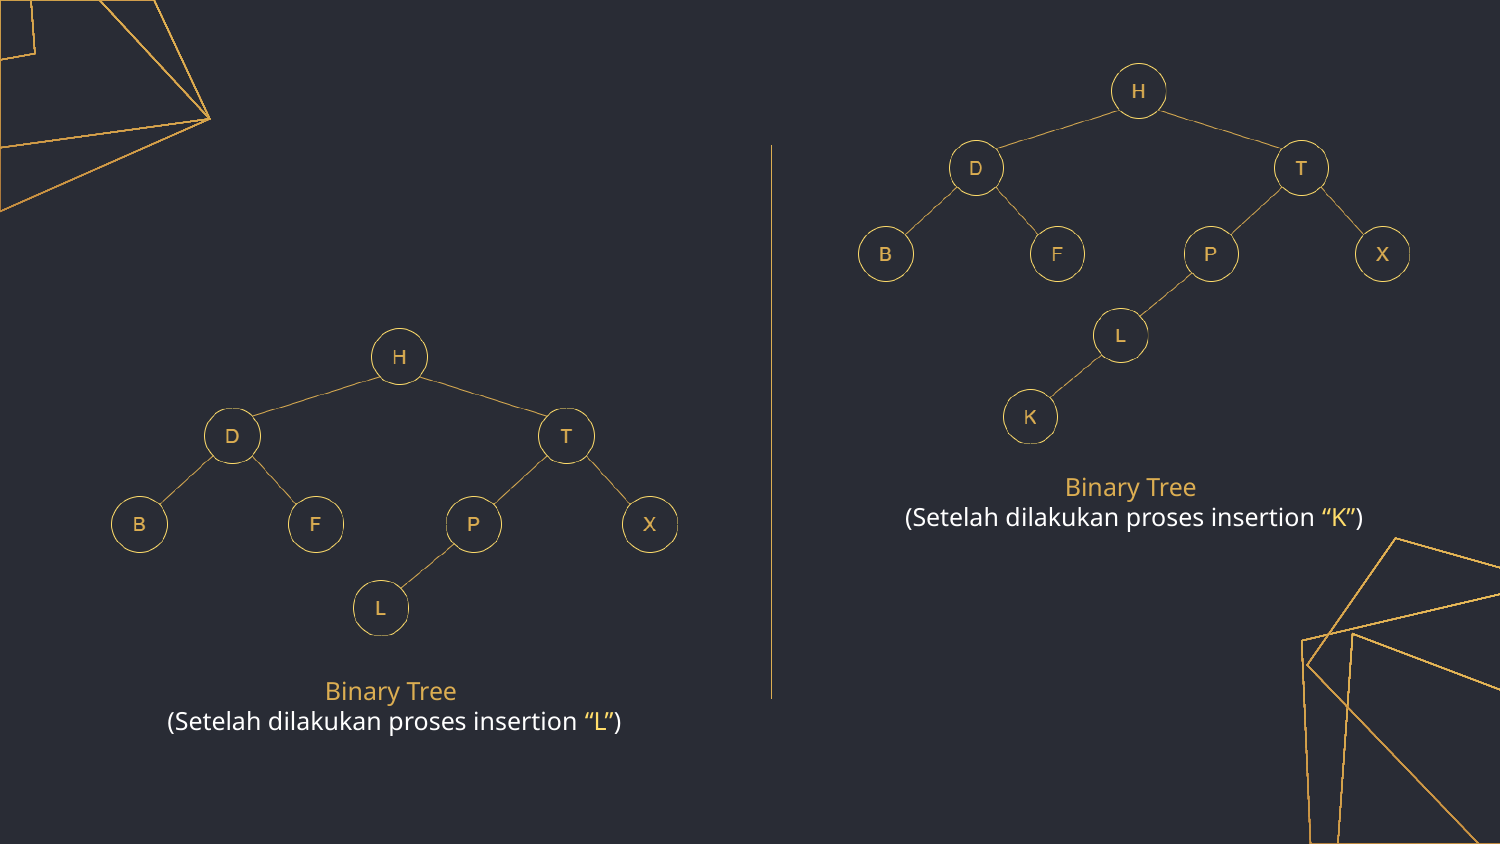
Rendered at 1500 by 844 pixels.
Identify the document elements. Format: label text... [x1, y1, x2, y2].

text_box Binary Tree (Setelah dilakukan proses insertion “K”) [794, 456, 1474, 547]
picture [857, 63, 1411, 445]
text_box Binary Tree (Setelah dilakukan proses insertion “L”) [55, 660, 734, 751]
picture [110, 328, 678, 637]
